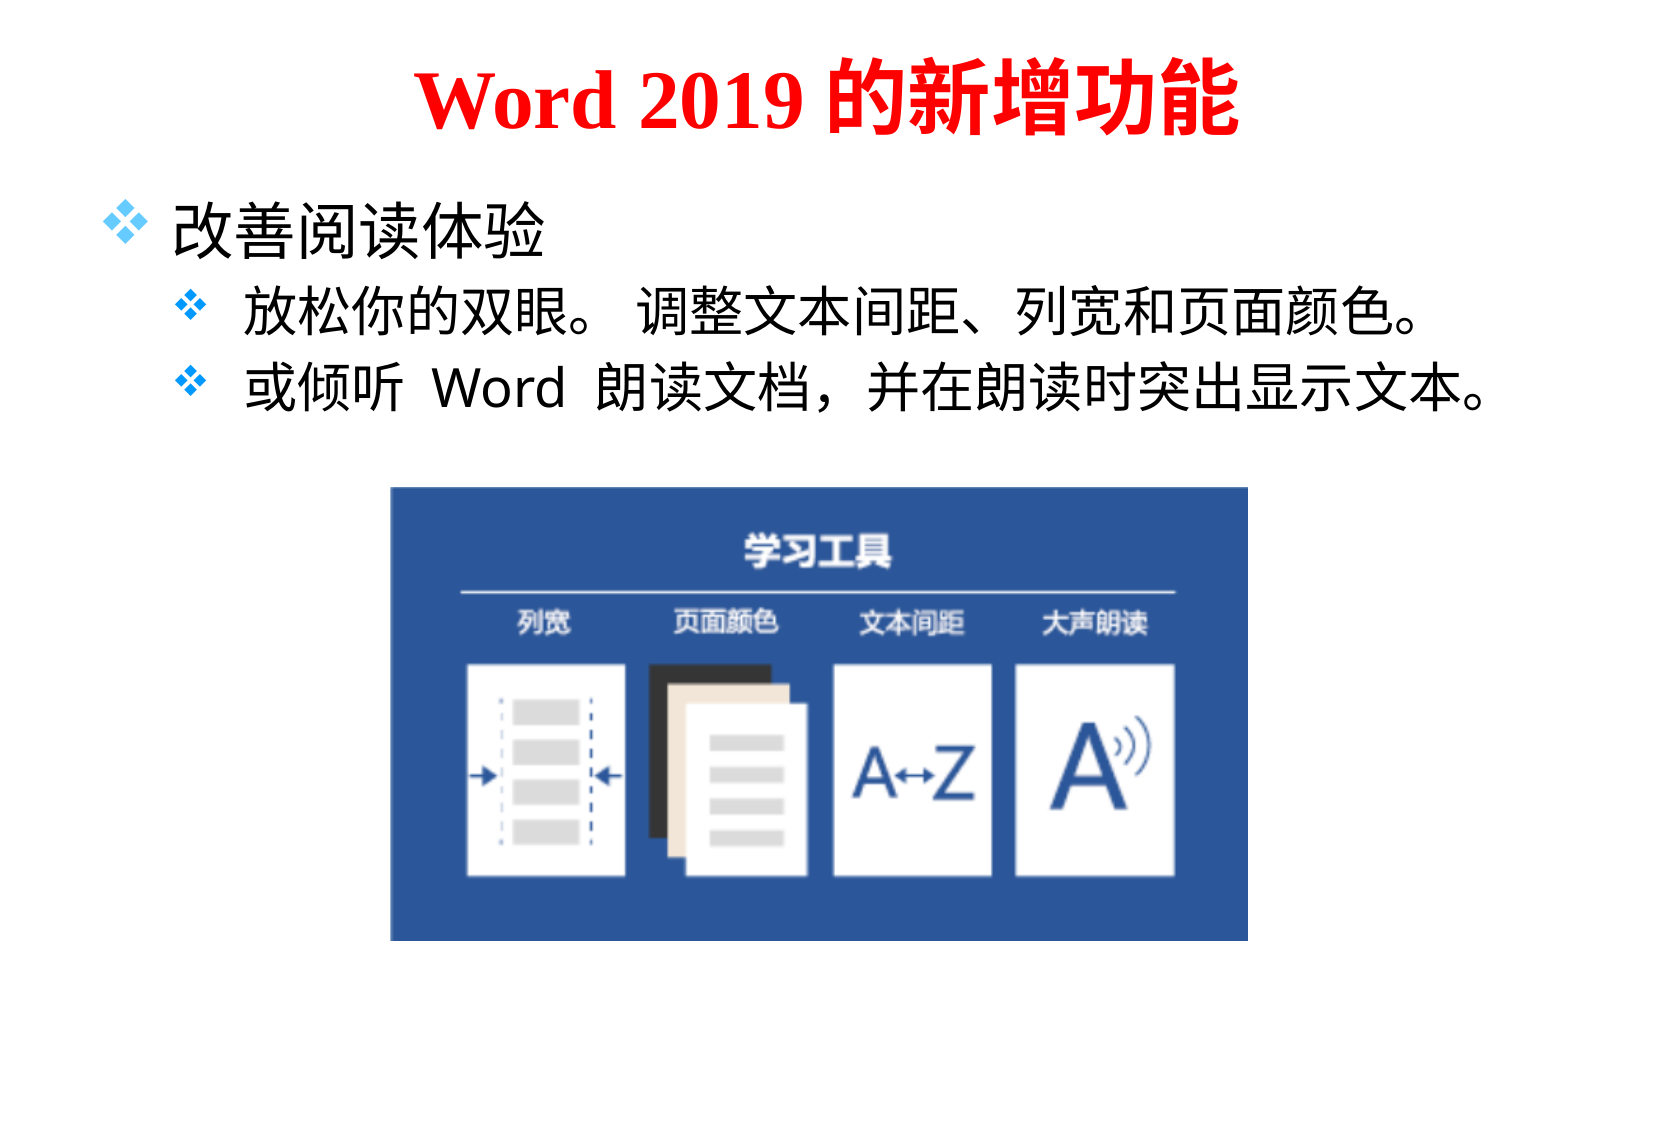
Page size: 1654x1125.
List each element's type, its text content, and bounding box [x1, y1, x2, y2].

title Word 2019的新增功能 [83, 30, 1572, 161]
list 改善阅读体验 放松你的双眼。 调整文本间距、列宽和页面颜色。 或倾听 Word 朗读文档，并在朗读时突出显示文本。 [82, 184, 1571, 928]
picture [389, 487, 1248, 942]
